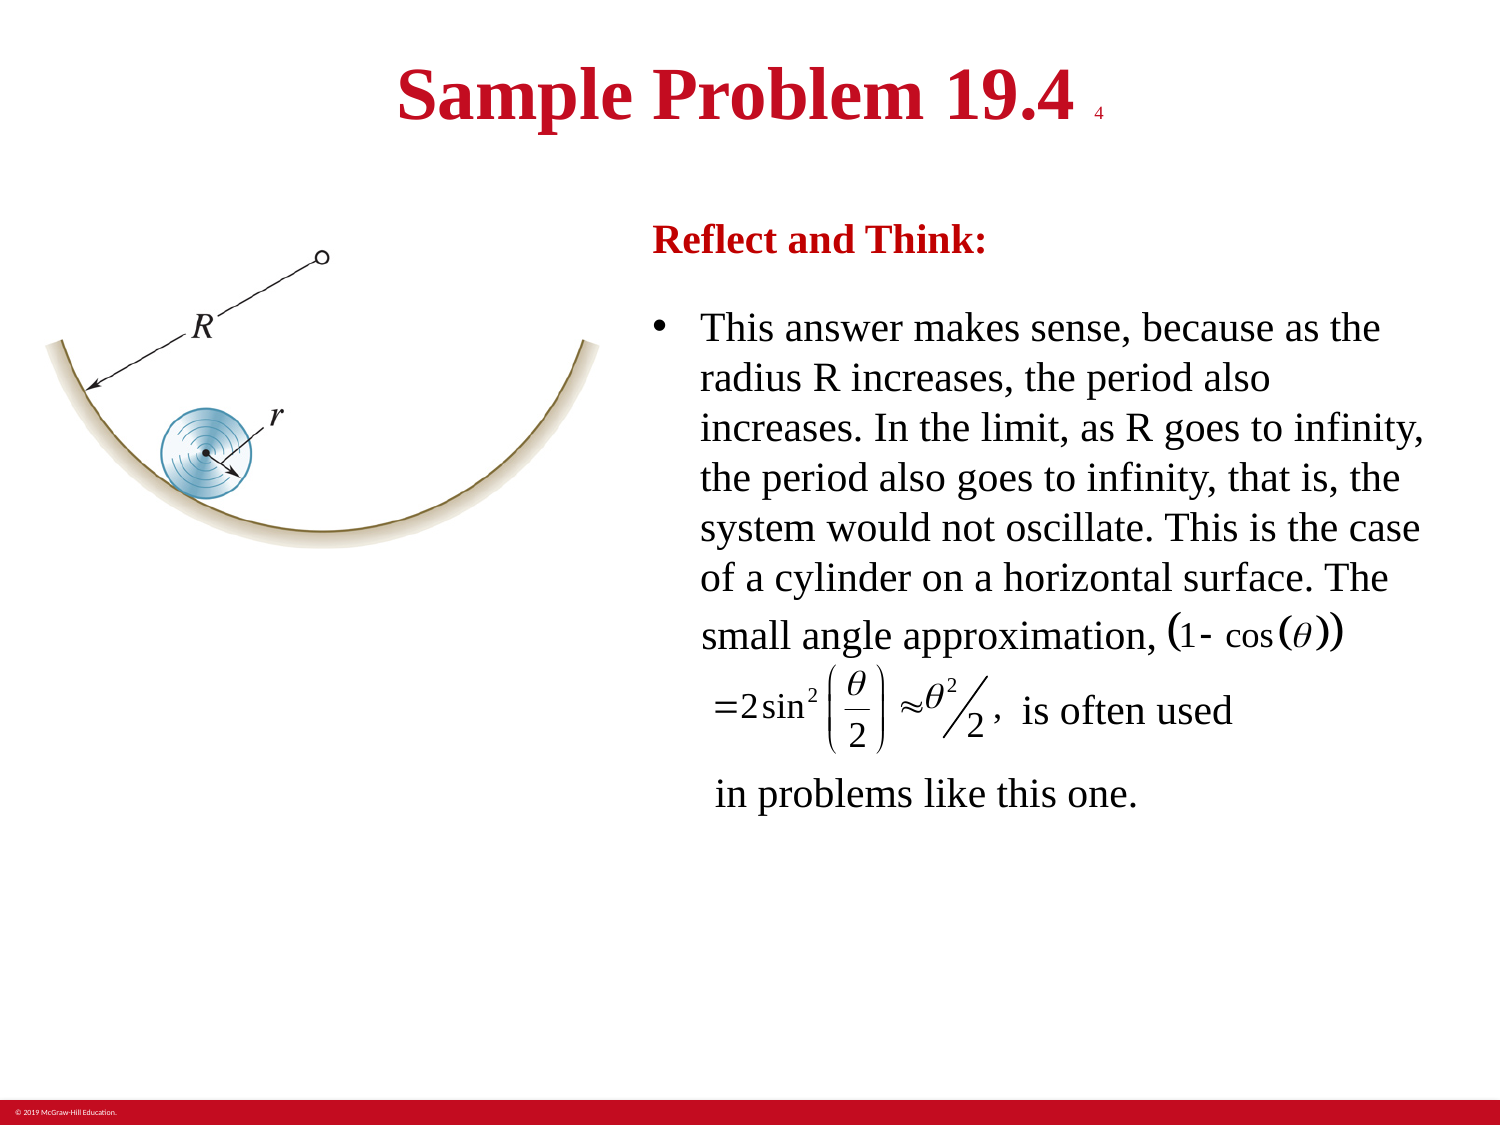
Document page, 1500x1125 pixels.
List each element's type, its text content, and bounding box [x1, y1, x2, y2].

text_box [1162, 608, 1347, 670]
list in problems like this one. [699, 758, 1161, 823]
picture [44, 249, 601, 550]
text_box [705, 657, 1009, 762]
list is often used [1013, 675, 1250, 728]
list small angle approximation, [686, 600, 1207, 662]
title Sample Problem 19.4 4 [75, 37, 1425, 138]
list Reflect and Think: This answer makes sense, because as the radius R increases, the period also increases. In the limit, as R goes to infinity, the period also goes to infinity, that is, the system would not oscillate. This is the case of a cylinder on a horizontal surface. The [637, 204, 1450, 605]
